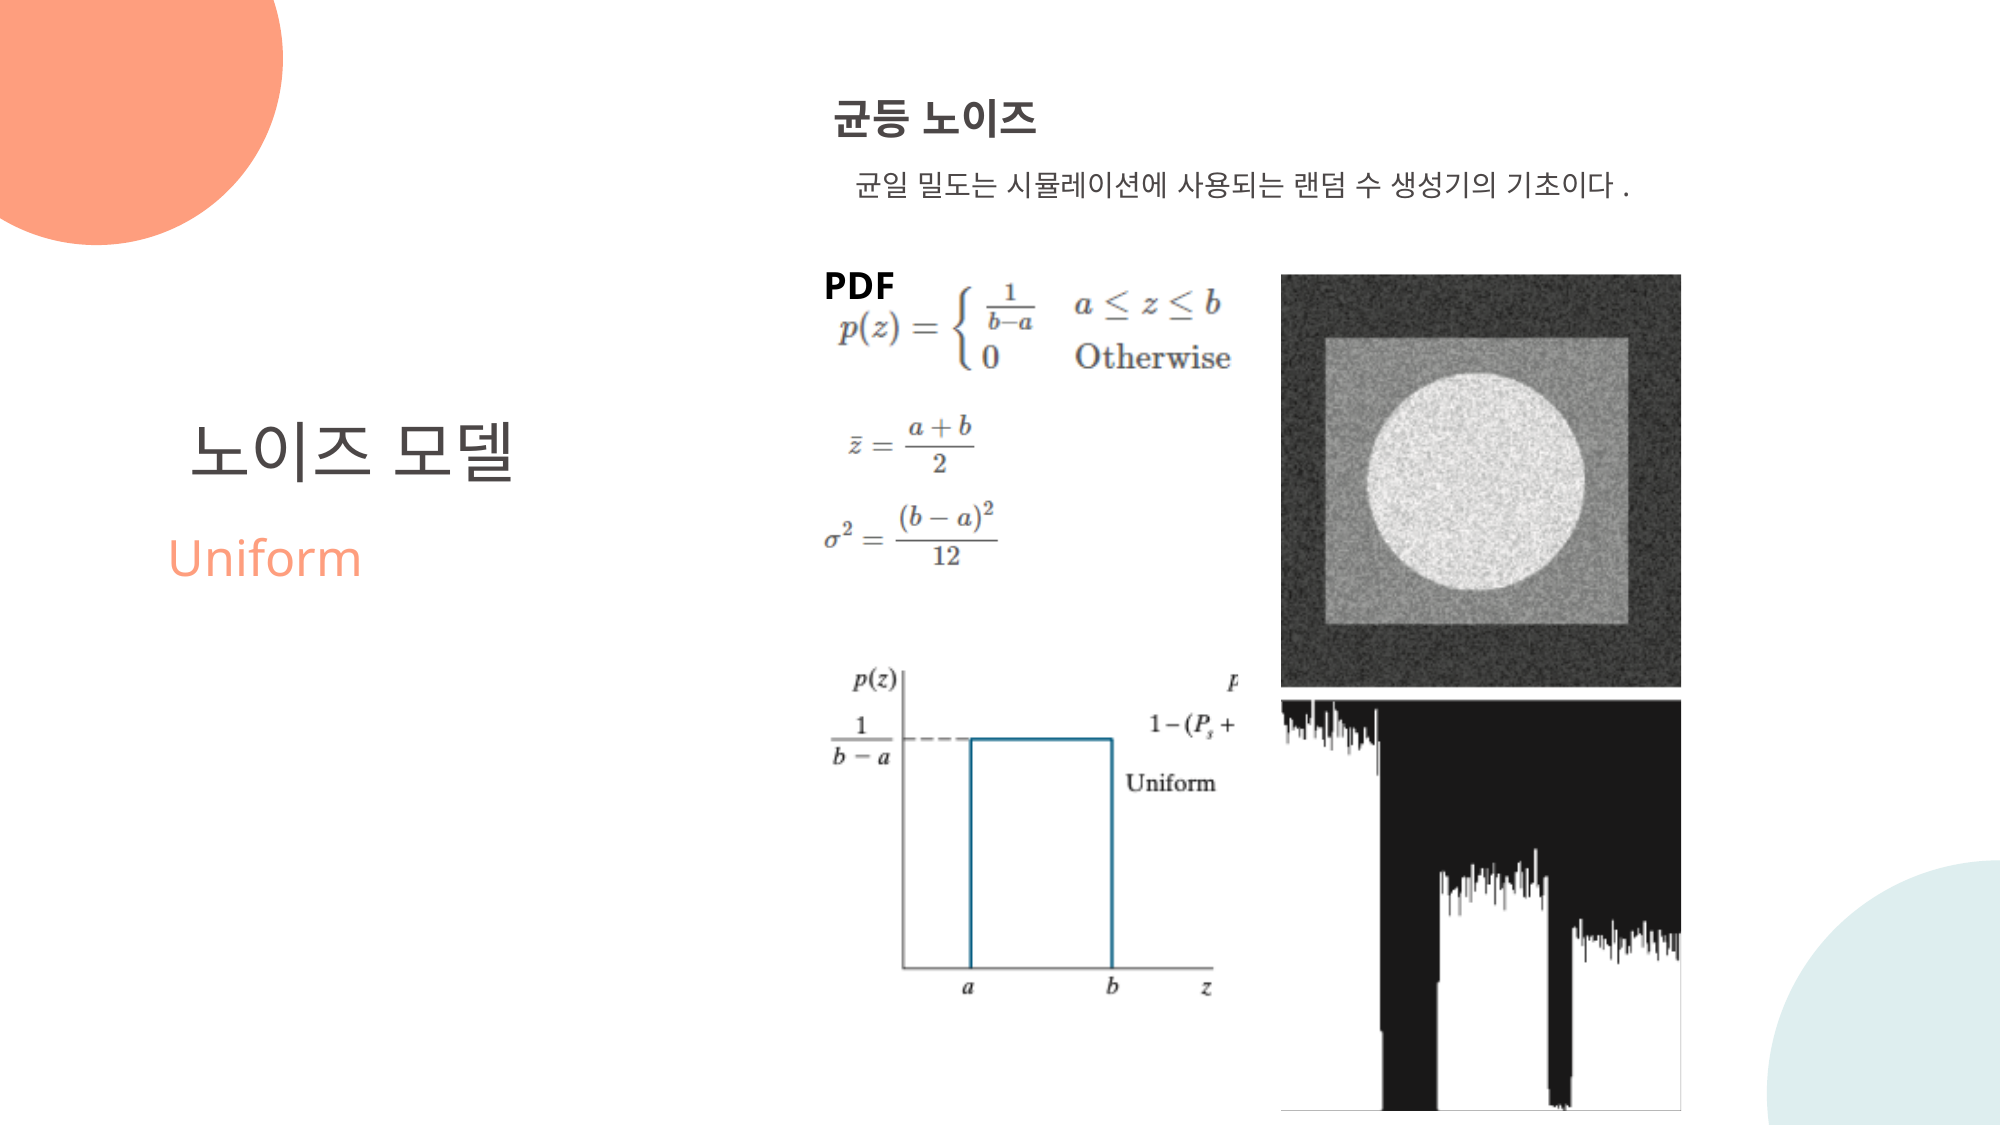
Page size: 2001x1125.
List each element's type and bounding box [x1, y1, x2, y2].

picture [1281, 273, 1682, 1111]
picture [808, 658, 1239, 1010]
text_box [157, 403, 549, 595]
text_box [0, 0, 284, 247]
picture [808, 254, 1265, 598]
text_box [1765, 859, 2000, 1125]
text_box [808, 85, 1677, 211]
